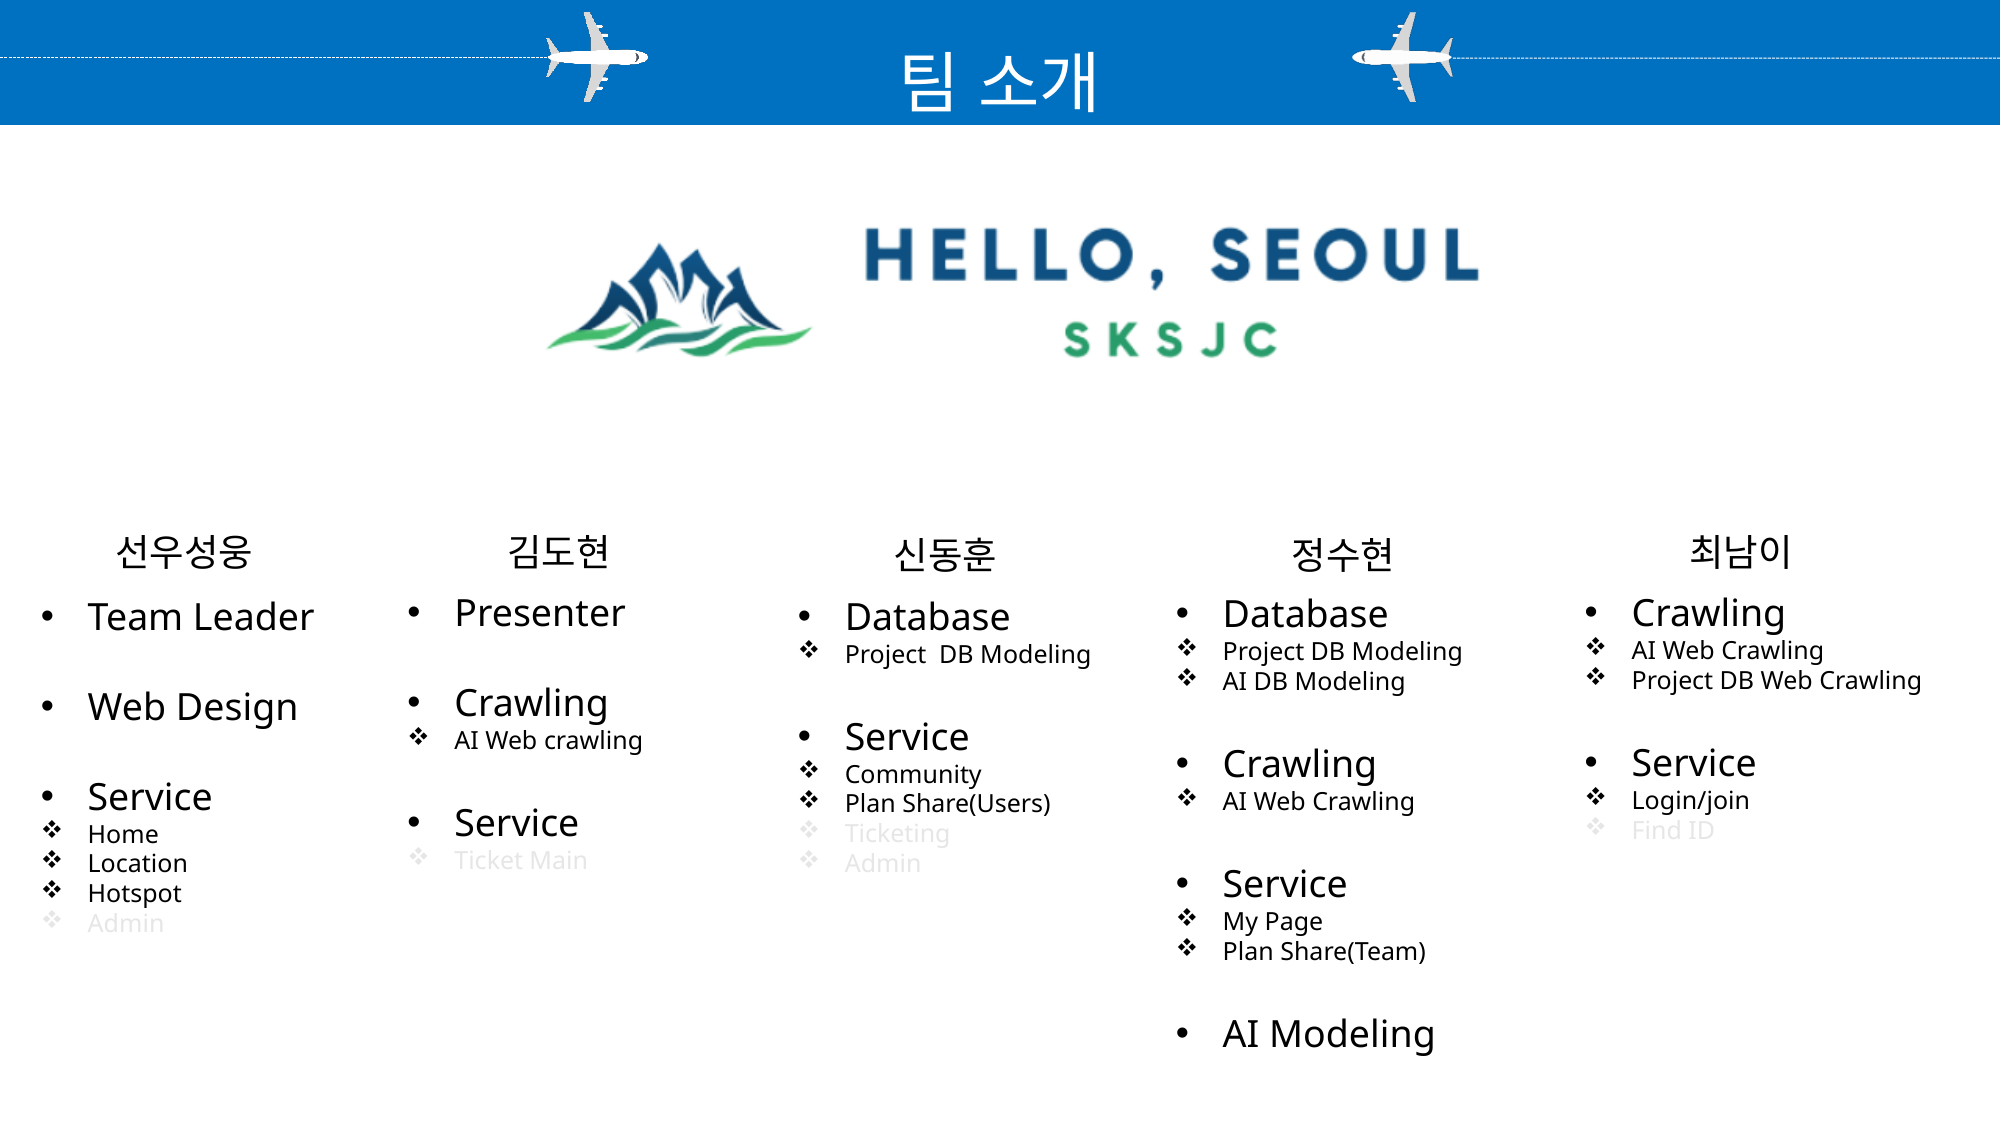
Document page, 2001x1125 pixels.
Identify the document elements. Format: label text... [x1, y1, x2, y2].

text_box 최남이 [1569, 498, 1913, 581]
text_box 김도현 [387, 498, 731, 581]
text_box Team Leader Web Design Service Home Location Hotspot Admin [26, 585, 393, 946]
text_box 팀 소개 [683, 0, 1317, 128]
picture [486, 218, 1519, 377]
text_box Database Project DB Modeling Service Community Plan Share(Users) Ticketing Admin [783, 585, 1144, 886]
text_box 정수현 [1172, 501, 1515, 585]
text_box Database Project DB Modeling AI DB Modeling Crawling AI Web Crawling Service My Page Plan Share(Team) AI Modeling [1161, 582, 1570, 1063]
picture [1353, 13, 1453, 102]
picture [546, 12, 648, 102]
text_box 신동훈 [774, 501, 1117, 585]
text_box 선우성웅 [26, 498, 343, 581]
text_box Crawling AI Web Crawling Project DB Web Crawling Service Login/join Find ID [1570, 582, 2000, 852]
text_box Presenter Crawling AI Web crawling Service Ticket Main [392, 582, 783, 882]
